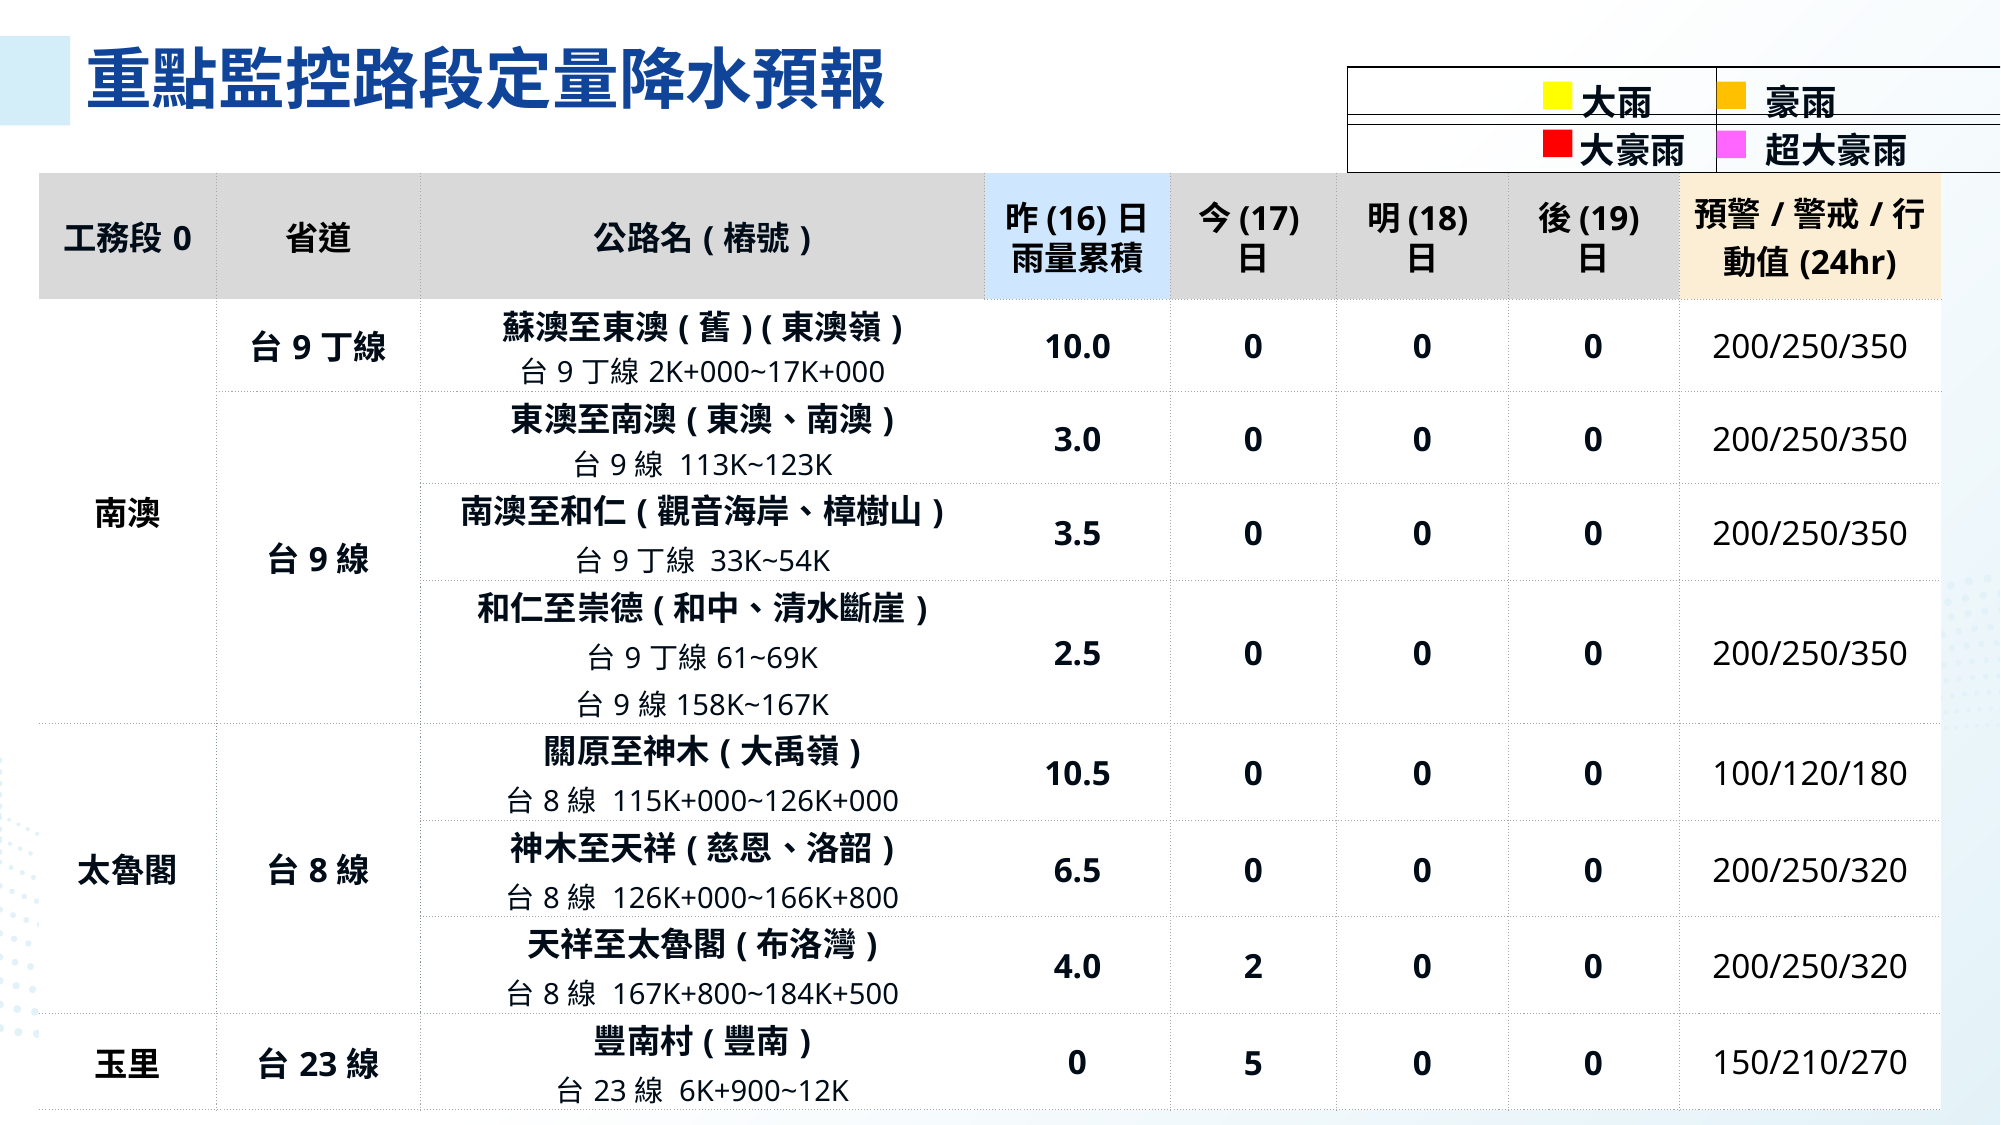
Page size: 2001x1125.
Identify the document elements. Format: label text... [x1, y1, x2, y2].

table_cell 0 [1508, 391, 1679, 484]
table_cell 0 [1508, 1013, 1679, 1110]
table_cell 0 [1337, 391, 1508, 484]
table_cell 0 [1508, 484, 1679, 580]
table_cell 東澳至南澳(東澳、南澳) 台9線 113K~123K [420, 391, 985, 484]
table_cell 0 [1170, 391, 1337, 484]
table_header 今(17)日 [1170, 173, 1337, 299]
table_cell 0 [1508, 580, 1679, 724]
table_cell 0 [1170, 484, 1337, 580]
table_header 預警/警戒/行動值(24hr) [1679, 173, 1941, 299]
table_cell 0 [1170, 724, 1337, 820]
table_cell 10.0 [985, 299, 1170, 391]
table_cell 200/250/350 [1679, 580, 1941, 724]
table_header 工務段0 [39, 173, 216, 299]
table_cell 0 [1508, 724, 1679, 820]
table_cell 0 [1170, 580, 1337, 724]
table_cell 2 [1170, 917, 1337, 1013]
table_cell 0 [1170, 820, 1337, 917]
table_cell 200/250/350 [1679, 391, 1941, 484]
table_cell 200/250/320 [1679, 917, 1941, 1013]
table_cell 0 [1337, 820, 1508, 917]
table_cell 0 [1508, 917, 1679, 1013]
table_cell 0 [1337, 484, 1508, 580]
table_cell 4.0 [985, 917, 1170, 1013]
table_cell 南澳 [39, 299, 216, 724]
table_cell 蘇澳至東澳(舊) (東澳嶺) 台9丁線2K+000~17K+000 [420, 299, 985, 391]
table_cell 0 [1508, 820, 1679, 917]
table_cell 0 [985, 1013, 1170, 1110]
table_cell 3.0 [985, 391, 1170, 484]
table_cell 0 [1337, 1013, 1508, 1110]
table_cell 2.5 [985, 580, 1170, 724]
table_cell 神木至天祥(慈恩、洛韶) 台8線 126K+000~166K+800 [420, 820, 985, 917]
table_header 昨(16)日雨量累積 [985, 173, 1170, 299]
table_cell 和仁至崇德(和中、清水斷崖) 台9丁線61~69K 台9線158K~167K [420, 580, 985, 724]
table_cell 台9線 [216, 391, 420, 724]
table_cell 0 [1170, 299, 1337, 391]
table_cell 0 [1337, 724, 1508, 820]
table_cell 豐南村(豐南) 台23線 6K+900~12K [420, 1013, 985, 1110]
table_cell 台9丁線 [216, 299, 420, 391]
table_cell 0 [1337, 580, 1508, 724]
table_cell 200/250/350 [1679, 484, 1941, 580]
table_cell 南澳至和仁(觀音海岸、樟樹山) 台9丁線 33K~54K [420, 484, 985, 580]
table_cell 0 [1337, 299, 1508, 391]
table_header 明(18)日 [1337, 173, 1508, 299]
table_cell 200/250/320 [1679, 820, 1941, 917]
table_cell 5 [1170, 1013, 1337, 1110]
table_cell 3.5 [985, 484, 1170, 580]
table_cell 0 [1337, 917, 1508, 1013]
table_header 公路名(樁號) [420, 173, 985, 299]
table_header 省道 [216, 173, 420, 299]
table_cell 關原至神木(大禹嶺) 台8線 115K+000~126K+000 [420, 724, 985, 820]
table_cell 玉里 [39, 1013, 216, 1110]
table_cell 150/210/270 [1679, 1013, 1941, 1110]
table_cell 天祥至太魯閣(布洛灣) 台8線 167K+800~184K+500 [420, 917, 985, 1013]
table_cell 台23線 [216, 1013, 420, 1110]
table_cell 10.5 [985, 724, 1170, 820]
table_cell 6.5 [985, 820, 1170, 917]
table_cell 0 [1508, 299, 1679, 391]
table_header 後(19)日 [1508, 173, 1679, 299]
table_cell 100/120/180 [1679, 724, 1941, 820]
table_cell 太魯閣 [39, 724, 216, 1013]
table_cell 200/250/350 [1679, 299, 1941, 391]
table_cell 台8線 [216, 724, 420, 1013]
